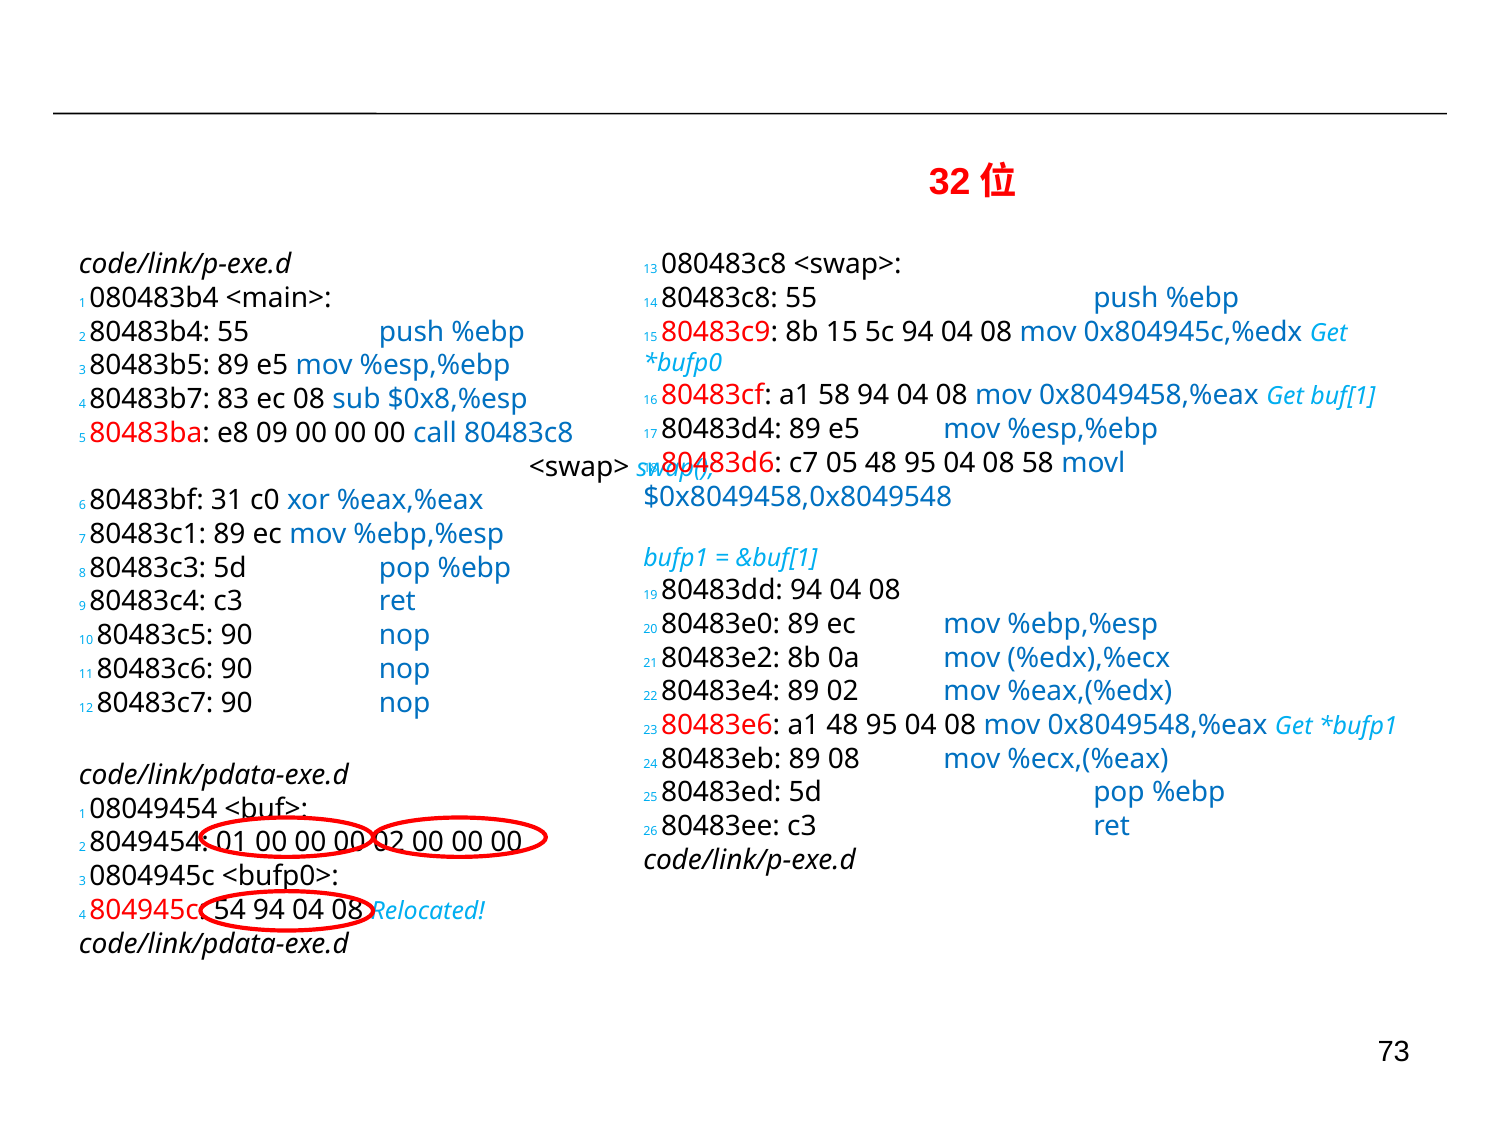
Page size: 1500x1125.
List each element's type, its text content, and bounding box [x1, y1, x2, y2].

text_box [371, 815, 548, 859]
text_box 32位 [914, 149, 1122, 210]
text_box 13 080483c8 <swap>: 14 80483c8: 55 push %ebp 15 80483c9: 8b 15 5c 94 04 08 mov 0x804945c,%edx Get *bufp0 16 80483cf: a1 58 94 04 08 mov 0x8049458,%eax Get buf[1] 17 80483d4: 89 e5 mov %esp,%ebp 18 80483d6: c7 05 48 95 04 08 58 movl $0x8049458,0x8049548 bufp1 = &buf[1] 19 80483dd: 94 04 08 20 80483e0: 89 ec mov %ebp,%esp 21 80483e2: 8b 0a mov (%edx),%ecx 22 80483e4: 89 02 mov %eax,(%edx) 23 80483e6: a1 48 95 04 08 mov 0x8049548,%eax Get *bufp1 24 80483eb: 89 08 mov %ecx,(%eax) 25 80483ed: 5d pop %ebp 26 80483ee: c3 ret code/link/p-exe.d [628, 238, 1448, 883]
text_box [198, 815, 373, 859]
text_box [198, 889, 376, 933]
text_box code/link/p-exe.d 1 080483b4 <main>: 2 80483b4: 55 push %ebp 3 80483b5: 89 e5 mov %esp,%ebp 4 80483b7: 83 ec 08 sub $0x8,%esp 5 80483ba: e8 09 00 00 00 call 80483c8 <swap> swap(); 6 80483bf: 31 c0 xor %eax,%eax 7 80483c1: 89 ec mov %ebp,%esp 8 80483c3: 5d pop %ebp 9 80483c4: c3 ret 10 80483c5: 90 nop 11 80483c6: 90 nop 12 80483c7: 90 nop [64, 238, 628, 726]
slide_number 73 [1074, 1024, 1426, 1103]
text_box code/link/pdata-exe.d 1 08049454 <buf>: 2 8049454: 01 00 00 00 02 00 00 00 3 0804945c <bufp0>: 4 804945c: 54 94 04 08 Relocated! code/link/pdata-exe.d [64, 748, 815, 966]
